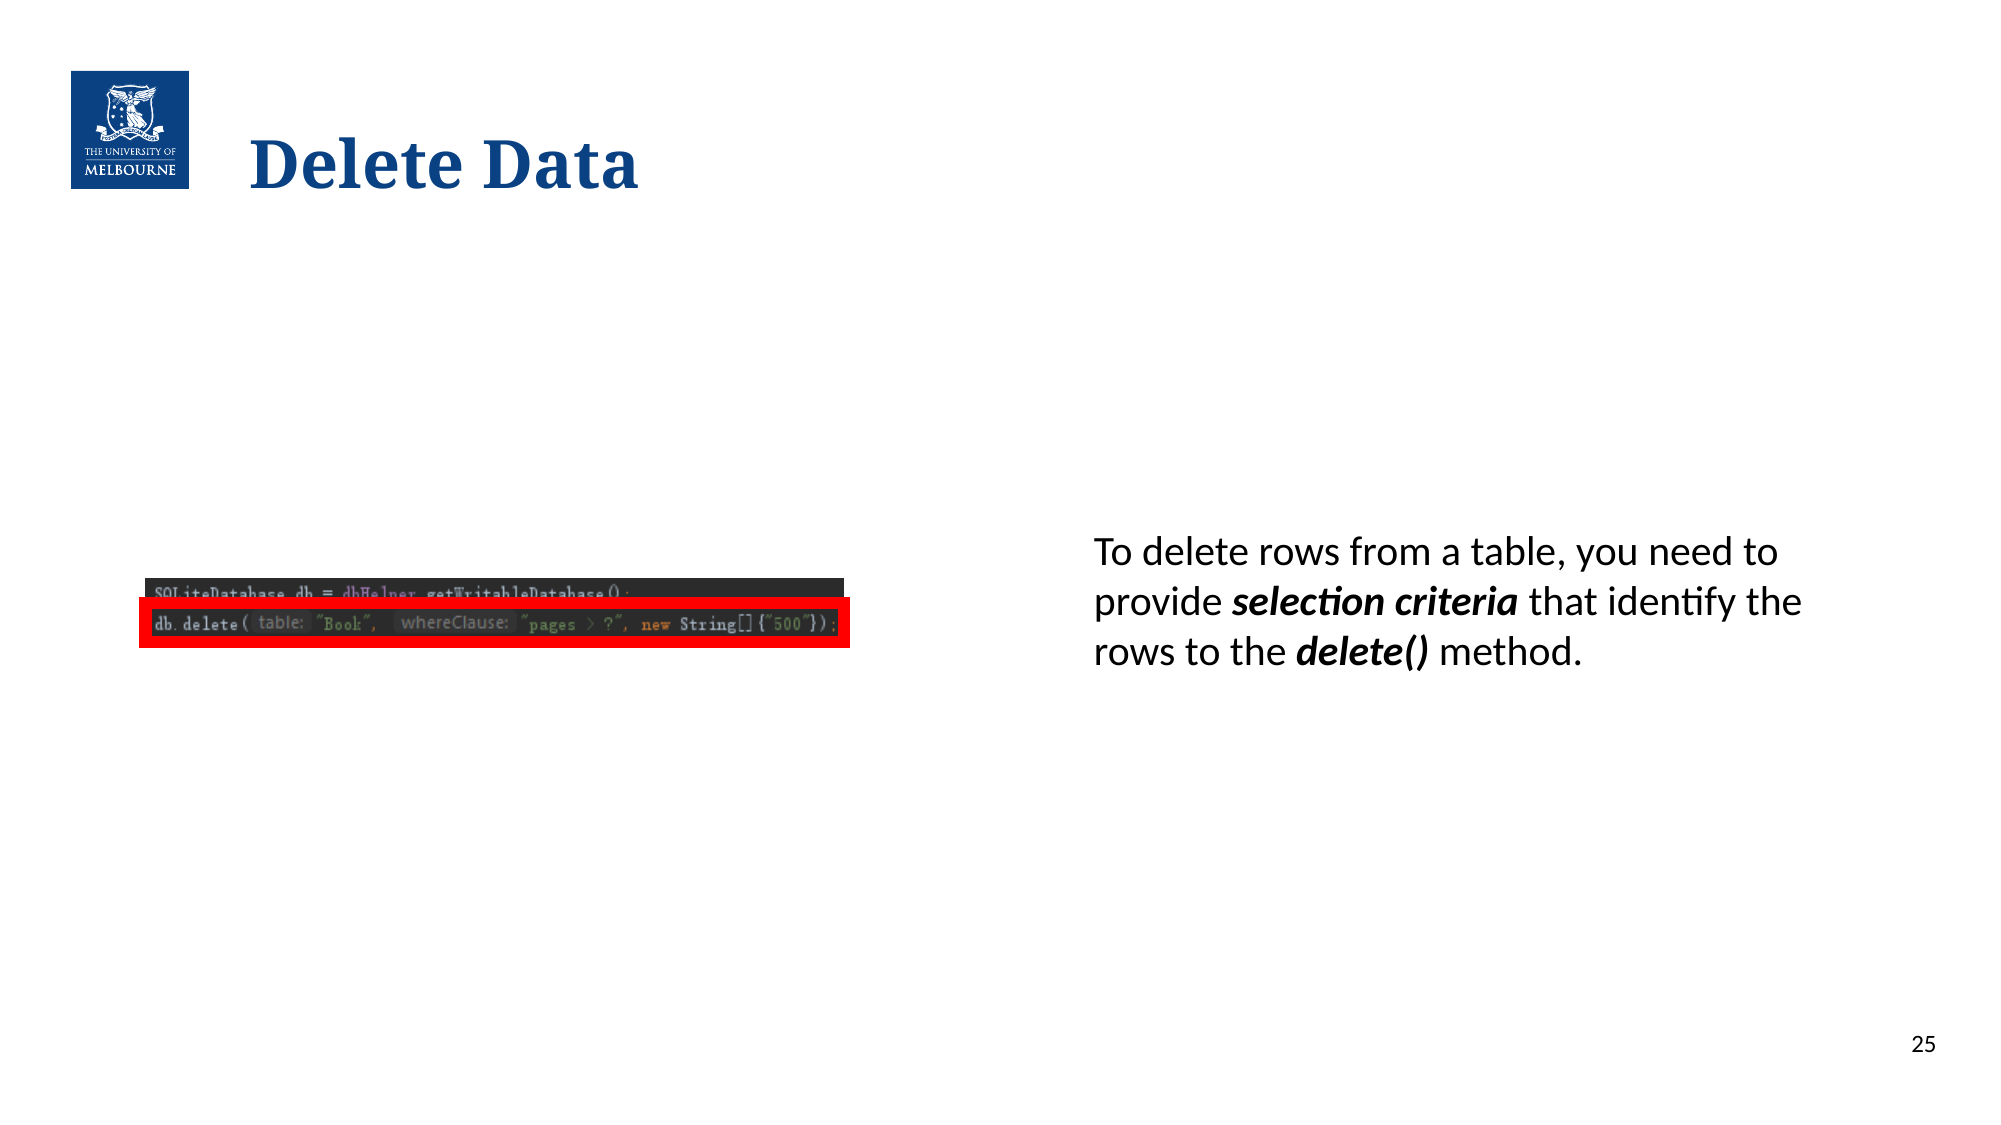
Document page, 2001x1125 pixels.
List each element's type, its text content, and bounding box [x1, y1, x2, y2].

title Delete Data [234, 64, 1924, 211]
slide_number 25 [1797, 1012, 1937, 1073]
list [145, 578, 844, 643]
list To delete rows from a table, you need to provide selection criteria that identify the rows to the delete() method. [1078, 516, 1862, 707]
